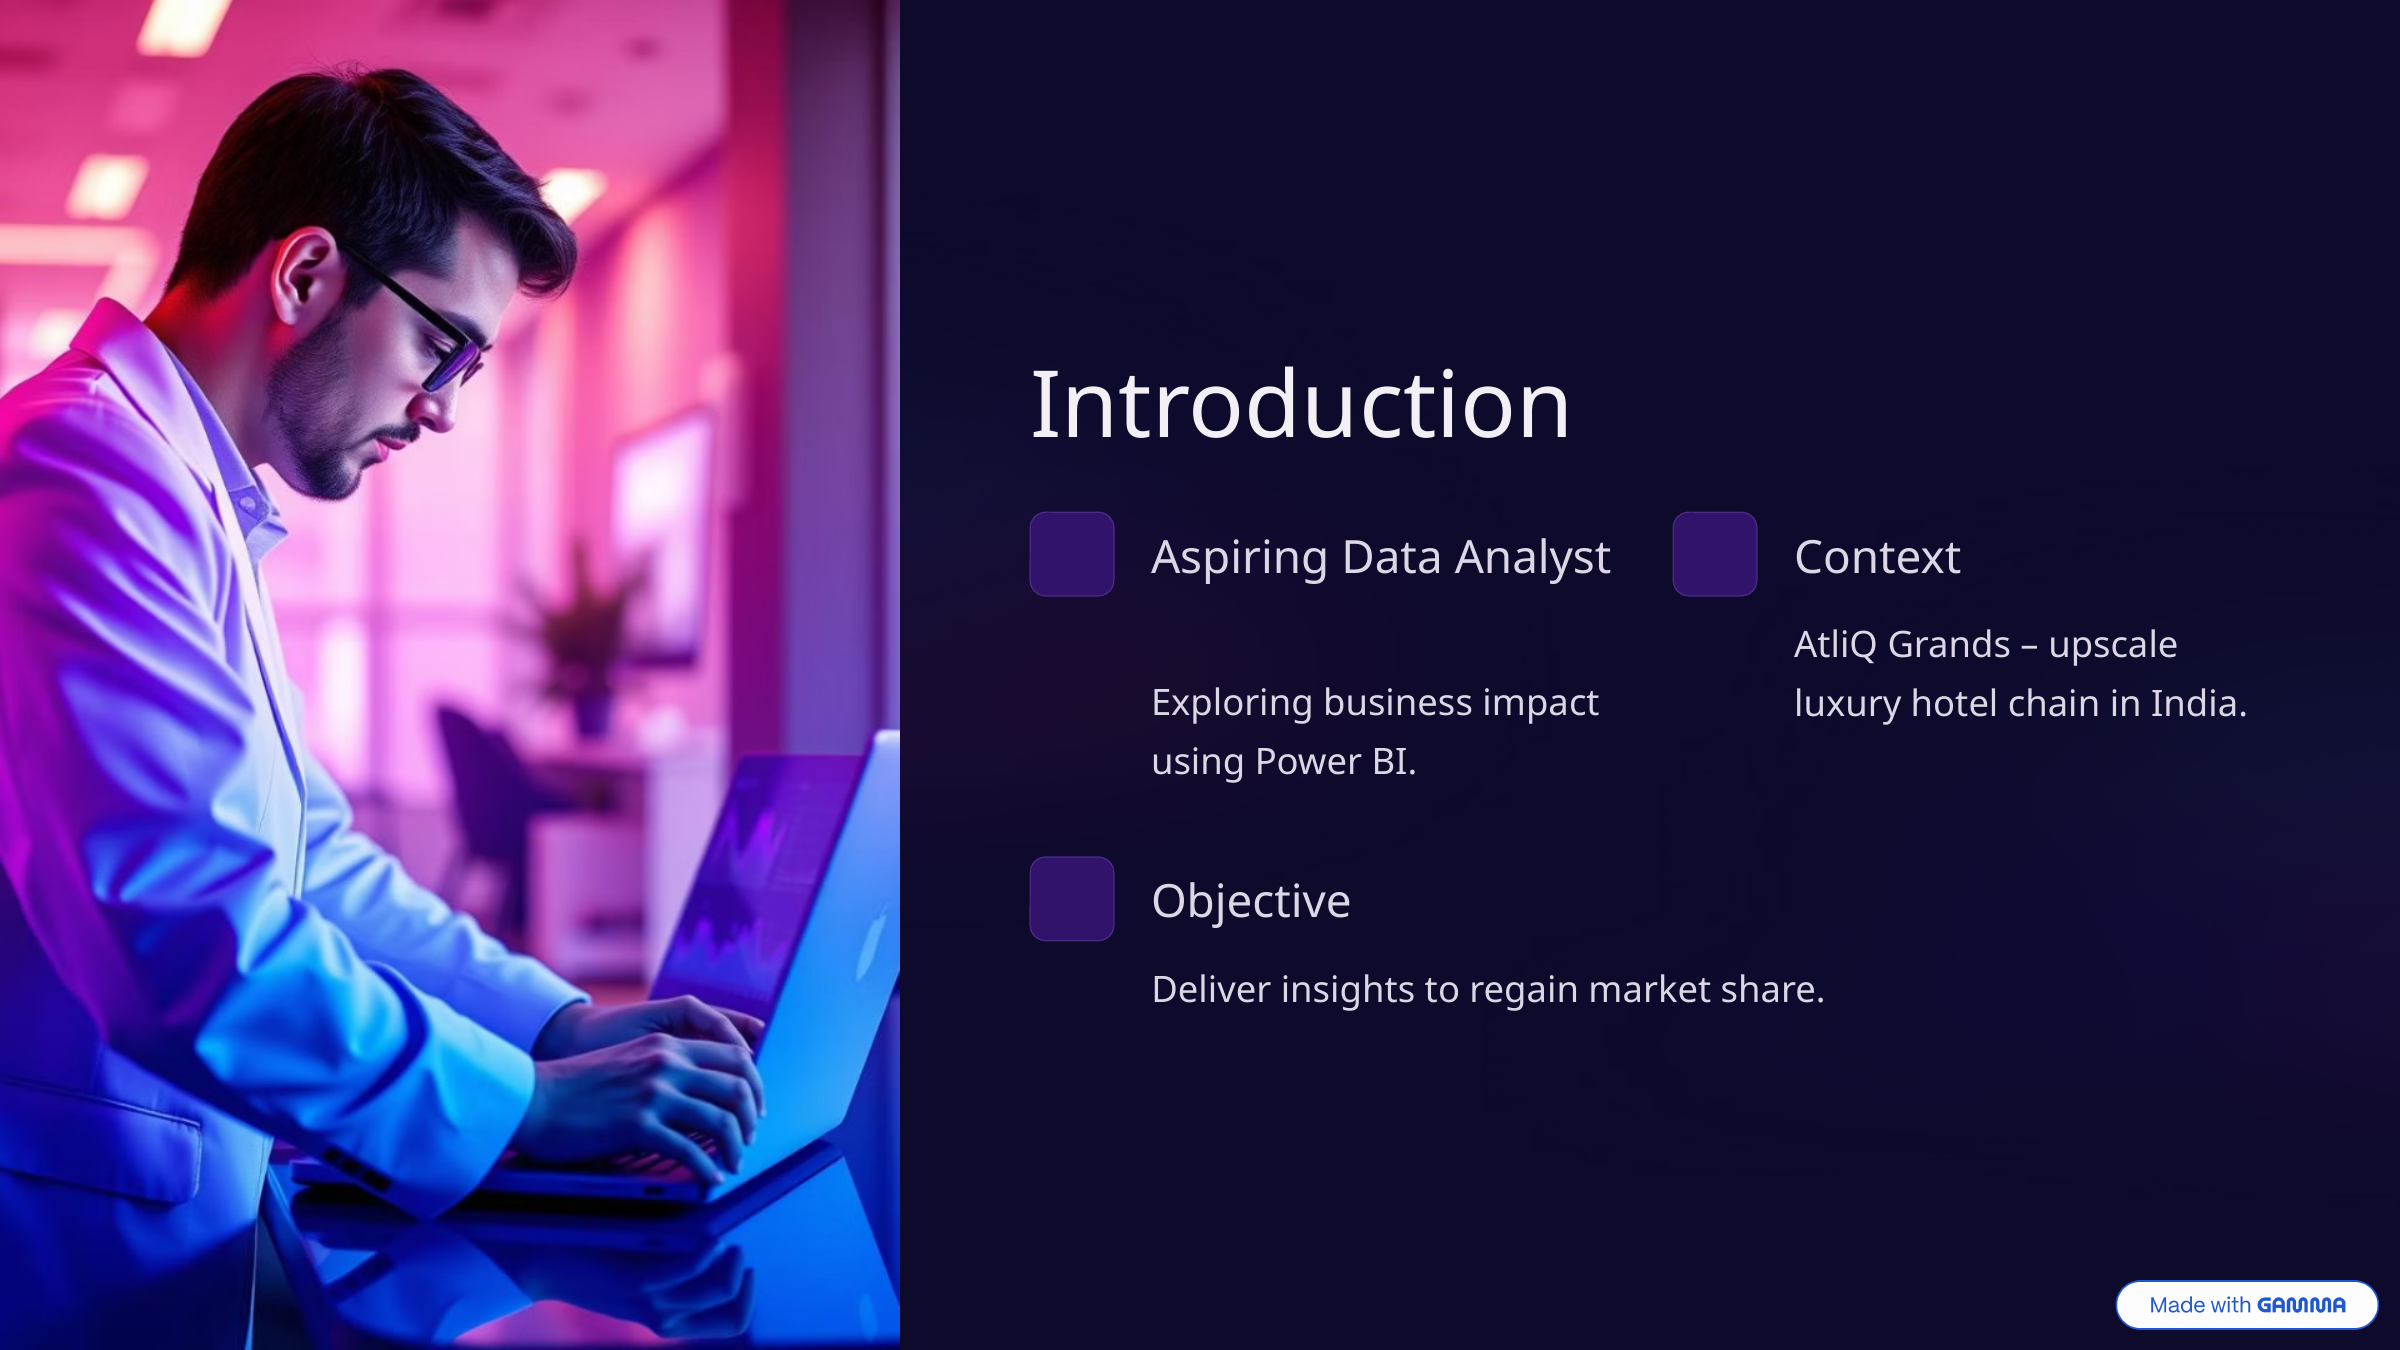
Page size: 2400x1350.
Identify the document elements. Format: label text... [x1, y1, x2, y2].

picture [0, 0, 900, 1350]
text_box [1673, 512, 1757, 596]
text_box [1030, 512, 1114, 596]
text_box AtliQ Grands – upscale luxury hotel chain in India. [1794, 605, 2270, 725]
text_box Objective [1151, 869, 1617, 928]
text_box Introduction [1030, 340, 1961, 457]
text_box [1030, 856, 1114, 941]
text_box Exploring business impact using Power BI. [1151, 663, 1627, 783]
text_box Aspiring Data Analyst [1151, 524, 1627, 642]
text_box Context [1794, 524, 2260, 583]
text_box Deliver insights to regain market share. [1151, 950, 2270, 1010]
picture [2106, 1271, 2389, 1339]
